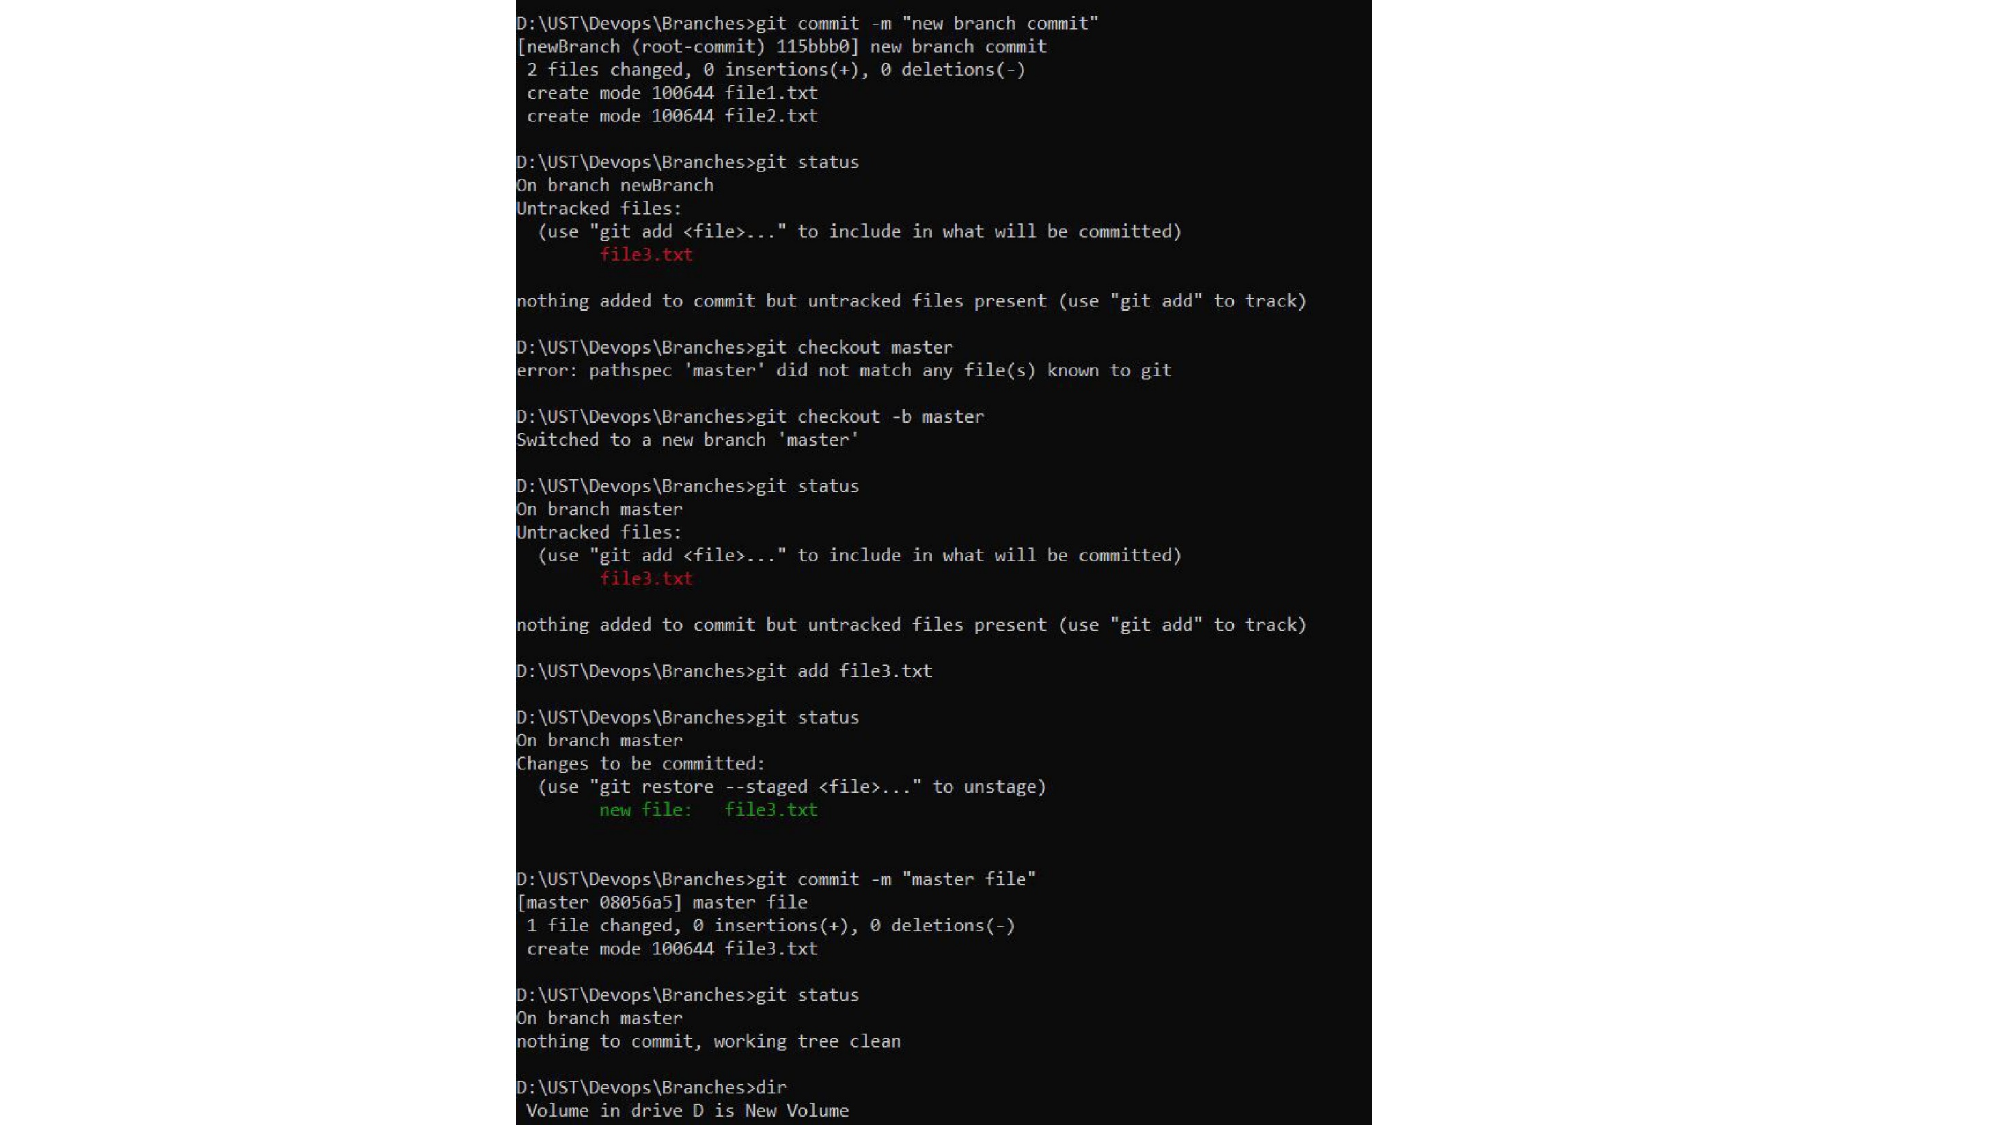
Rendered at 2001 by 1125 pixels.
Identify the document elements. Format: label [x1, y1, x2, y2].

list [516, 0, 1372, 1125]
